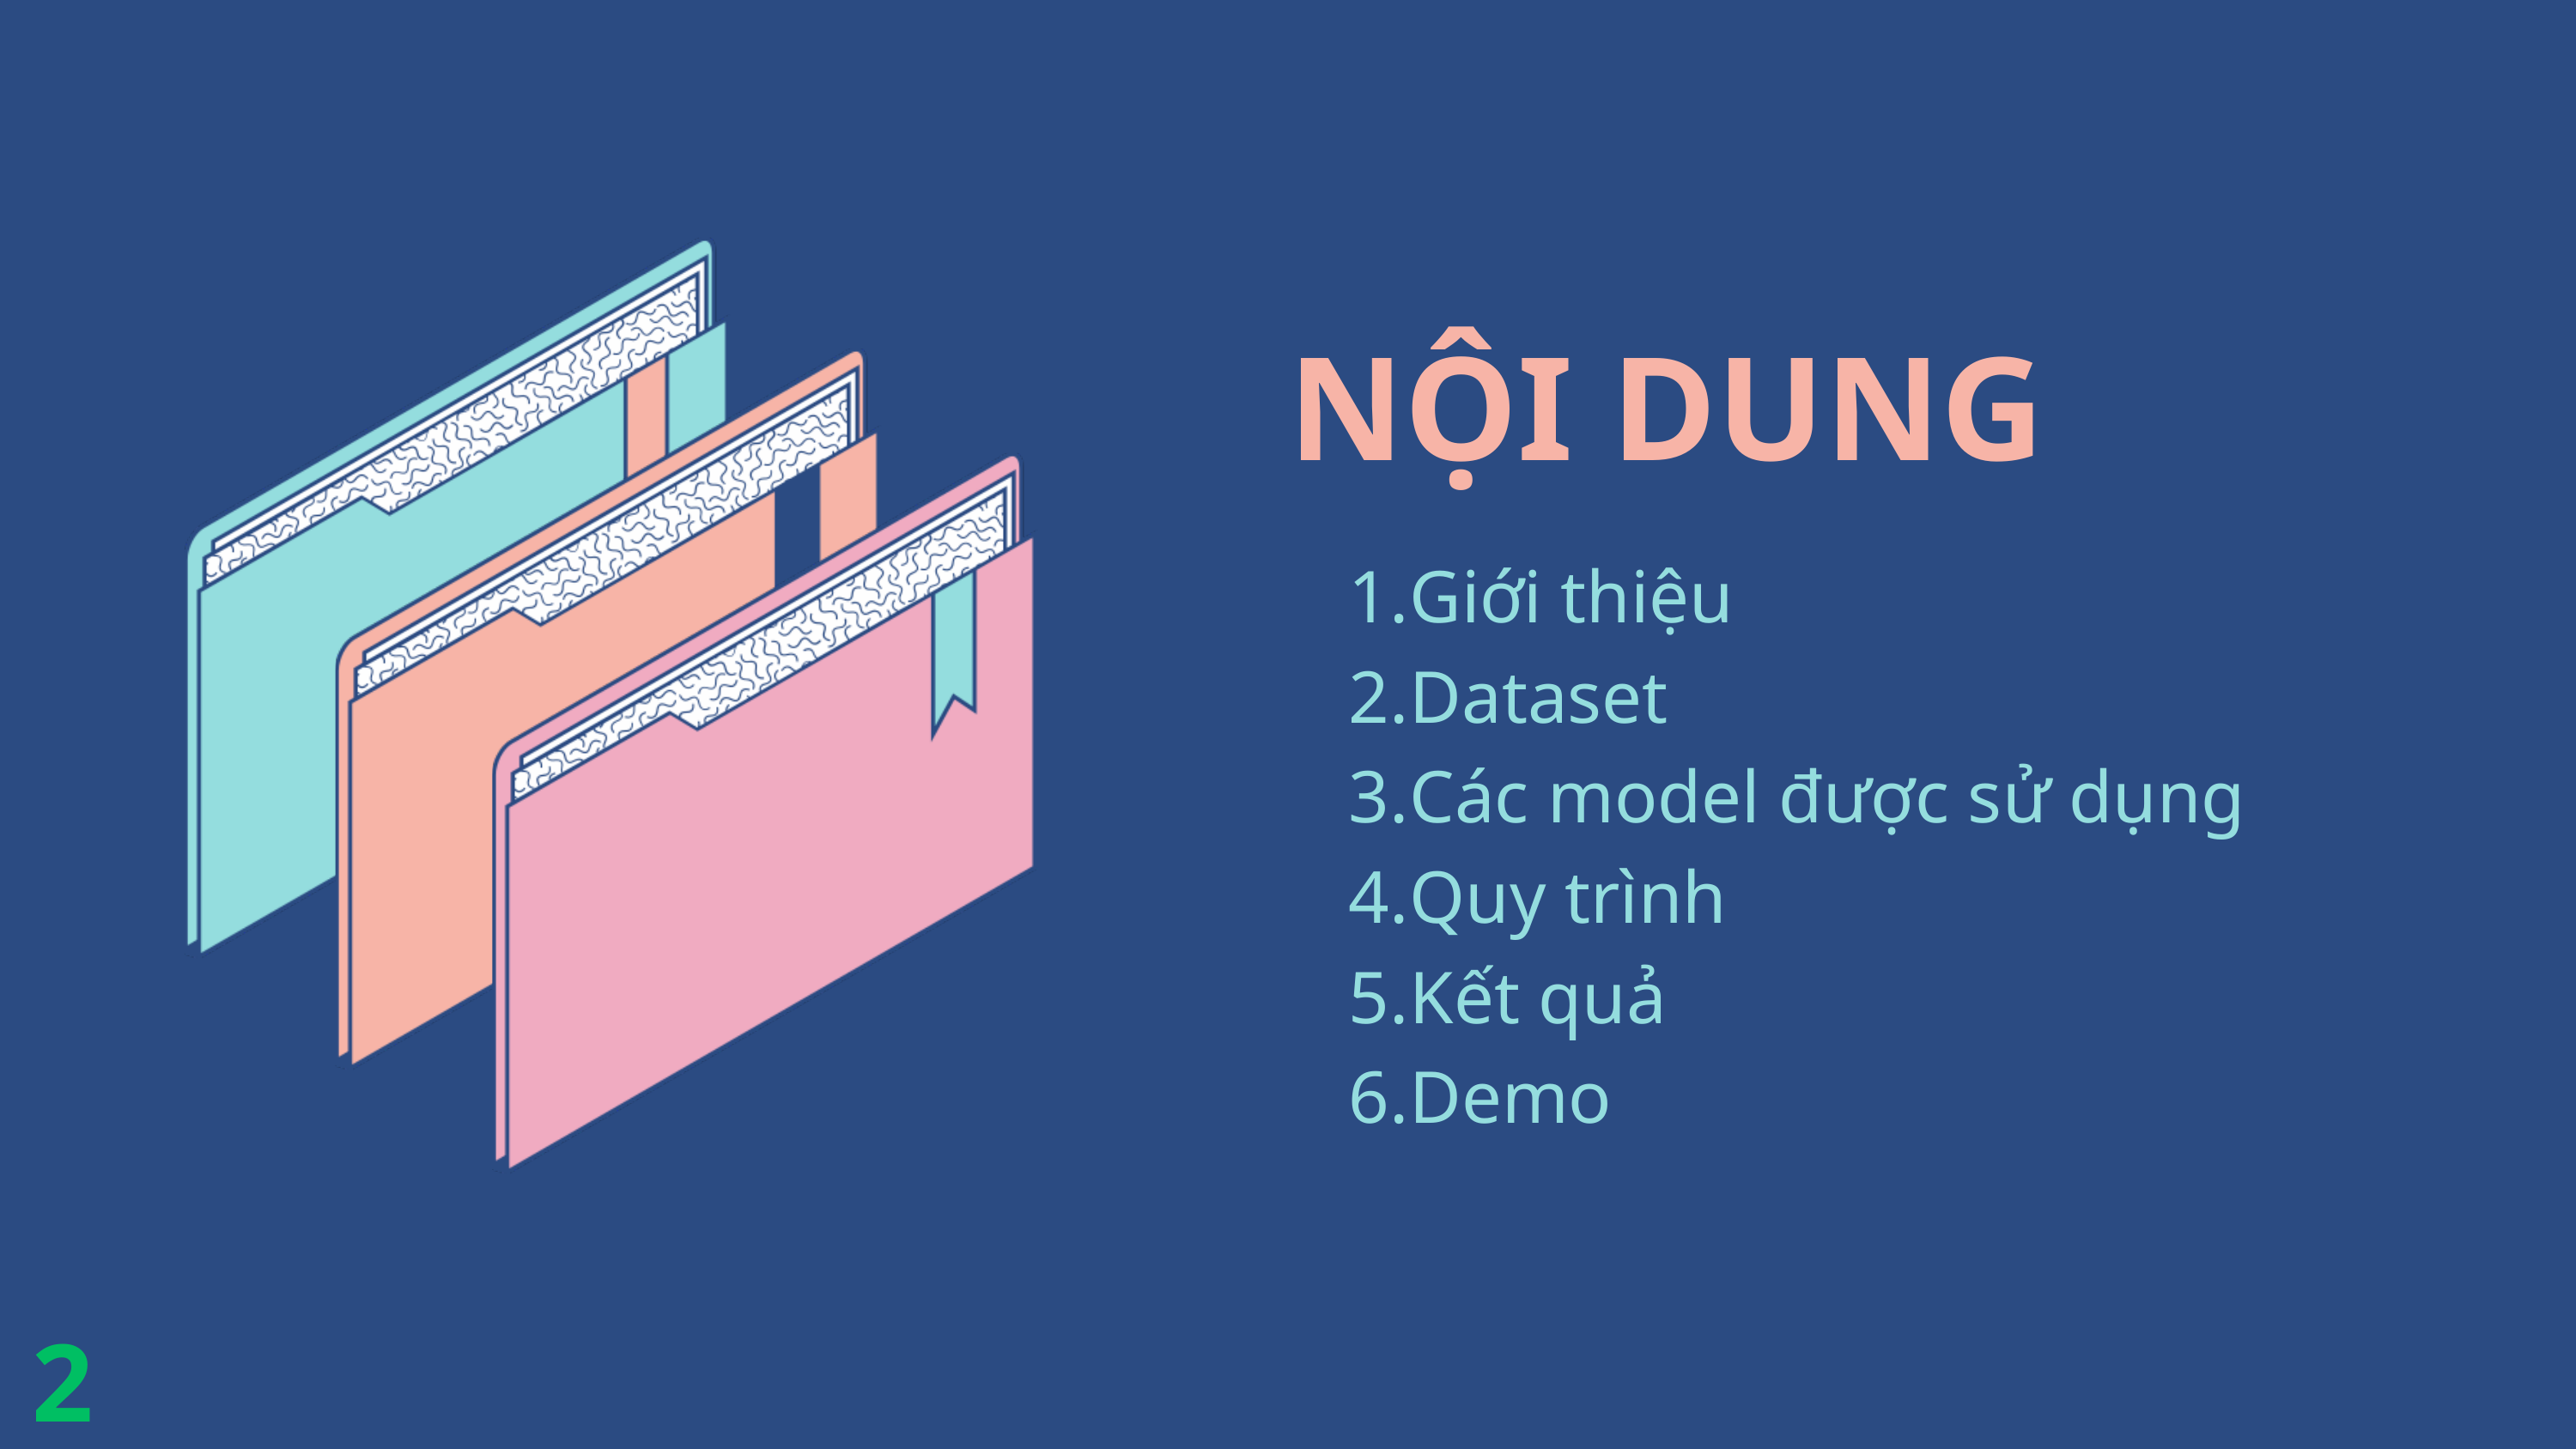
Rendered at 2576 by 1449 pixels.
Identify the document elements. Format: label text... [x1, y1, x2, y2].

text_box [492, 452, 1039, 1174]
text_box 2 [0, 1323, 125, 1444]
text_box NỘI DUNG [1287, 317, 2499, 489]
text_box Giới thiệu Dataset Các model được sử dụng Quy trình Kết quả Demo [1287, 537, 2499, 1138]
text_box [335, 349, 882, 1070]
text_box [184, 237, 731, 959]
